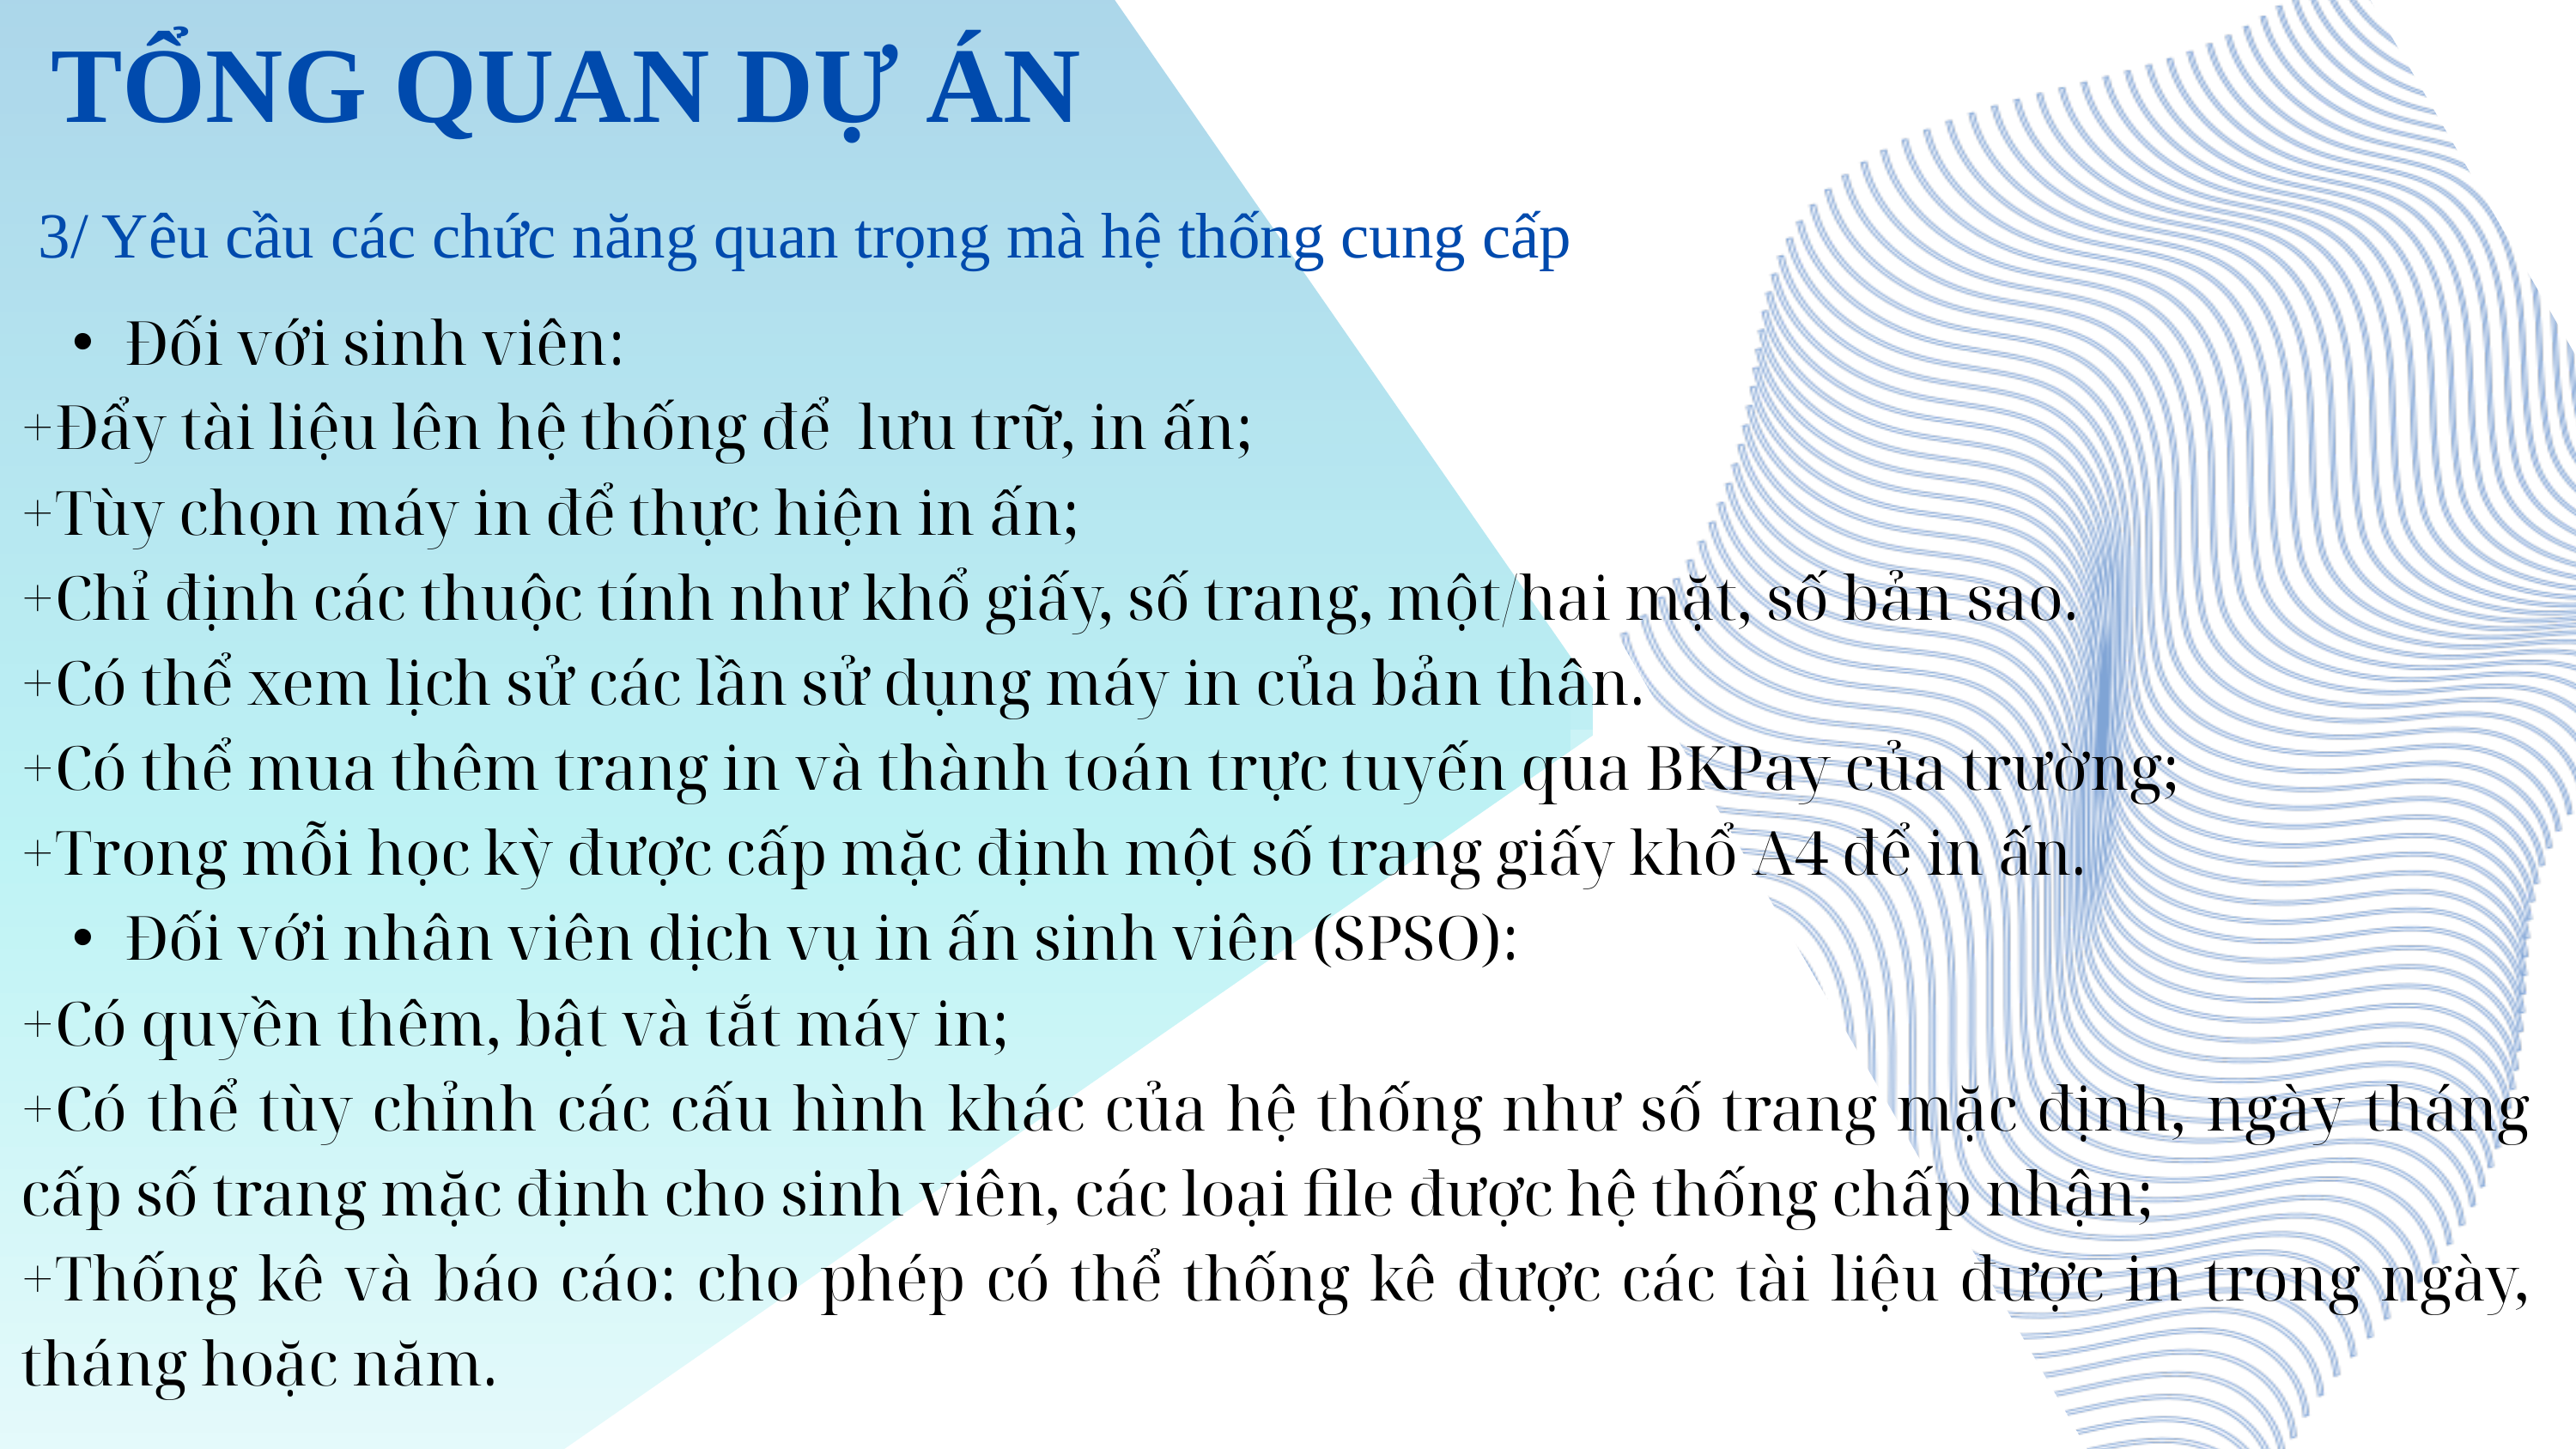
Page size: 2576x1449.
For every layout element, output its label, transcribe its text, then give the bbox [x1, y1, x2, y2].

text_box Đối với sinh viên: +Đẩy tài liệu lên hệ thống để lưu trữ, in ấn; +Tùy chọn máy in để thực hiện in ấn; +Chỉ định các thuộc tính như khổ giấy, số trang, một/hai mặt, số bản sao. +Có thể xem lịch sử các lần sử dụng máy in của bản thân. +Có thể mua thêm trang in và thành toán trực tuyến qua BKPay của trường; +Trong mỗi học kỳ được cấp mặc định một số trang giấy khổ A4 để in ấn. Đối với nhân viên dịch vụ in ấn sinh viên (SPSO): +Có quyền thêm, bật và tắt máy in; +Có thể tùy chỉnh các cấu hình khác của hệ thống như số trang mặc định, ngày tháng cấp số trang mặc định cho sinh viên, các loại file được hệ thống chấp nhận; +Thống kê và báo cáo: cho phép có thể thống kê được các tài liệu được in trong ngày, tháng hoặc năm. [21, 291, 2533, 1449]
text_box 3/ Yêu cầu các chức năng quan trọng mà hệ thống cung cấp [38, 180, 2312, 271]
text_box [0, 0, 1317, 1449]
text_box [1406, 0, 2576, 1380]
text_box TỔNG QUAN DỰ ÁN [51, 36, 1649, 144]
